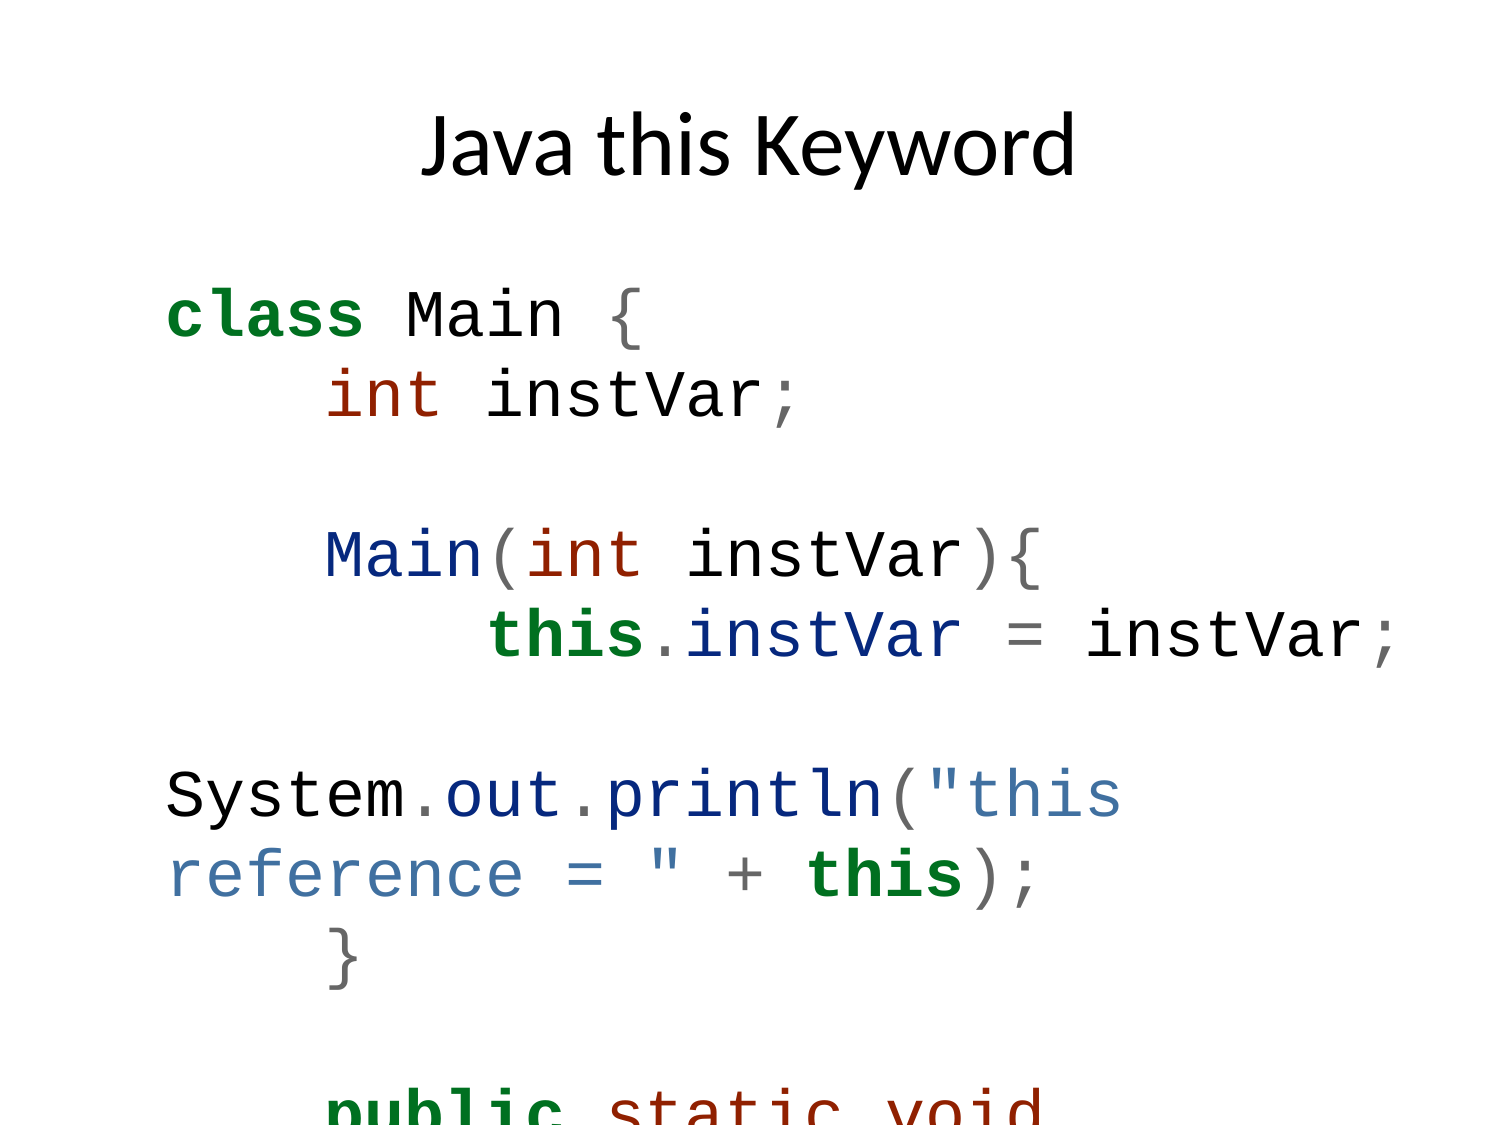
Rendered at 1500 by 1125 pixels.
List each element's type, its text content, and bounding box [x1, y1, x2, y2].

list class Main { int instVar; Main(int instVar){ this.instVar = instVar; System.out.println("this reference = " + this); } public static void main(String[] args) { Main obj = new Main(8); System.out.println("object reference = " + obj); } } [75, 262, 1425, 1005]
title Java this Keyword [75, 45, 1425, 233]
